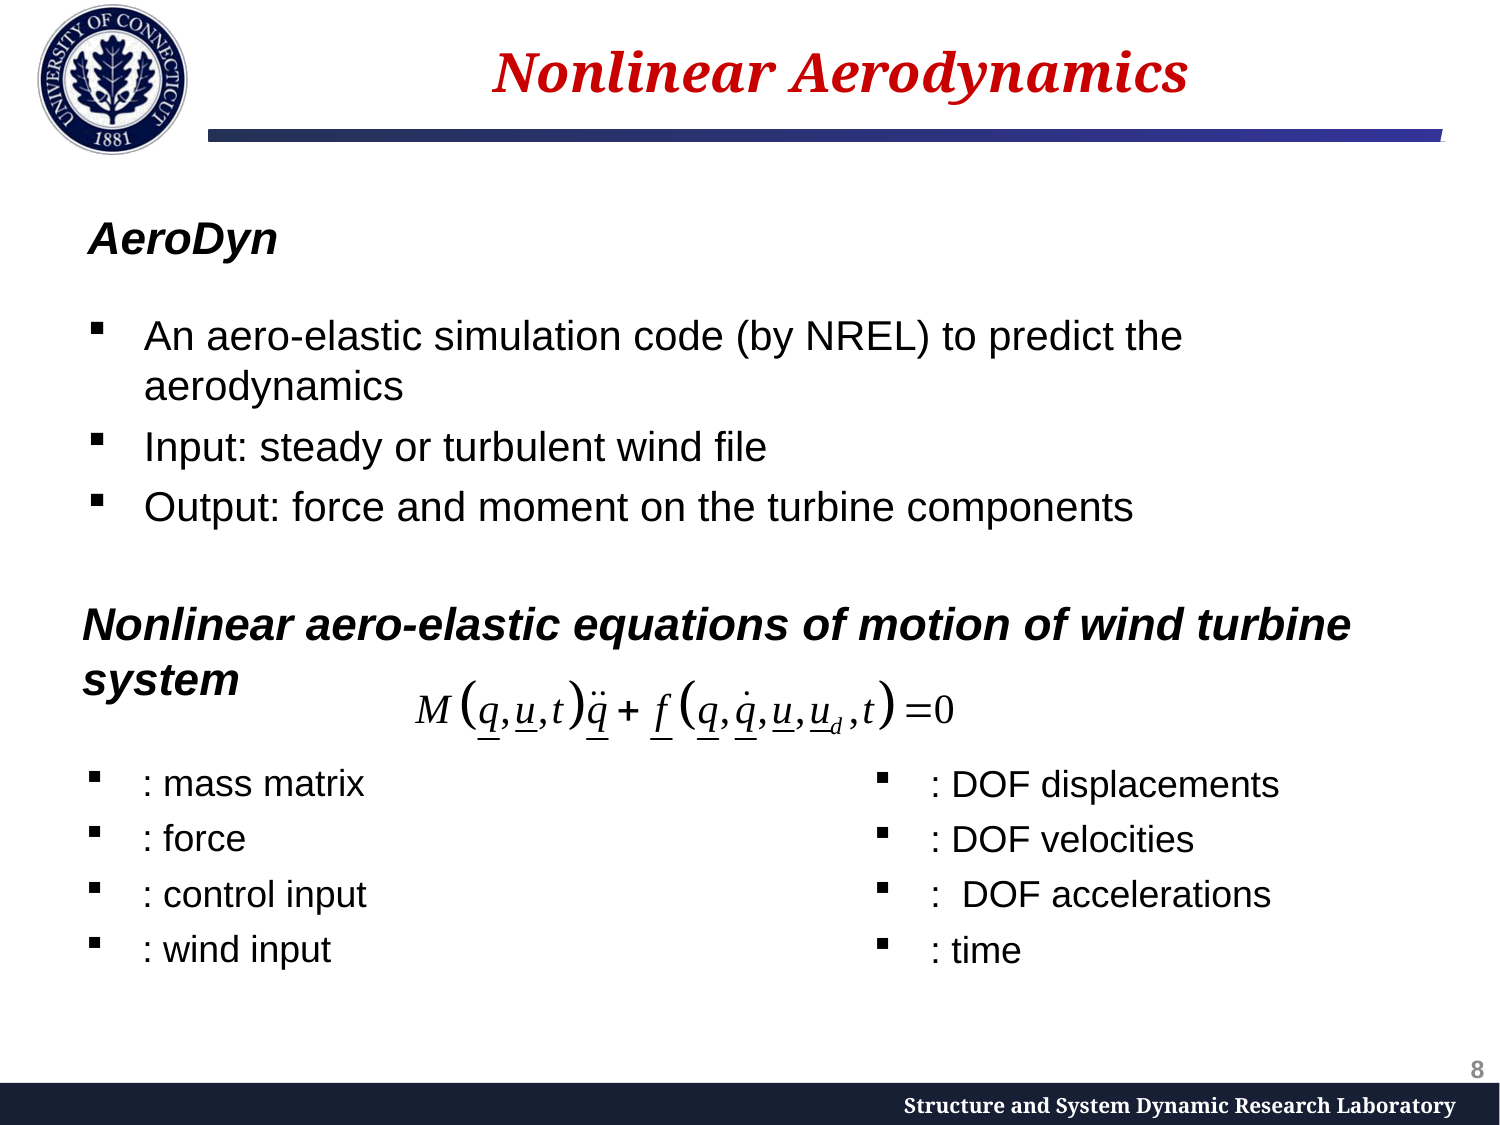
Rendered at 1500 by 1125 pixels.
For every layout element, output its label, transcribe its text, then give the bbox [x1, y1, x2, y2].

text_box Nonlinear Aerodynamics [184, 0, 1500, 143]
text_box AeroDyn An aero-elastic simulation code (by NREL) to predict the aerodynamics Input: steady or turbulent wind file Output: force and moment on the turbine components [72, 200, 1423, 587]
text_box Nonlinear aero-elastic equations of motion of wind turbine system [67, 587, 1500, 712]
picture [37, 4, 188, 155]
slide_number 8 [1149, 1038, 1500, 1099]
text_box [411, 677, 958, 749]
